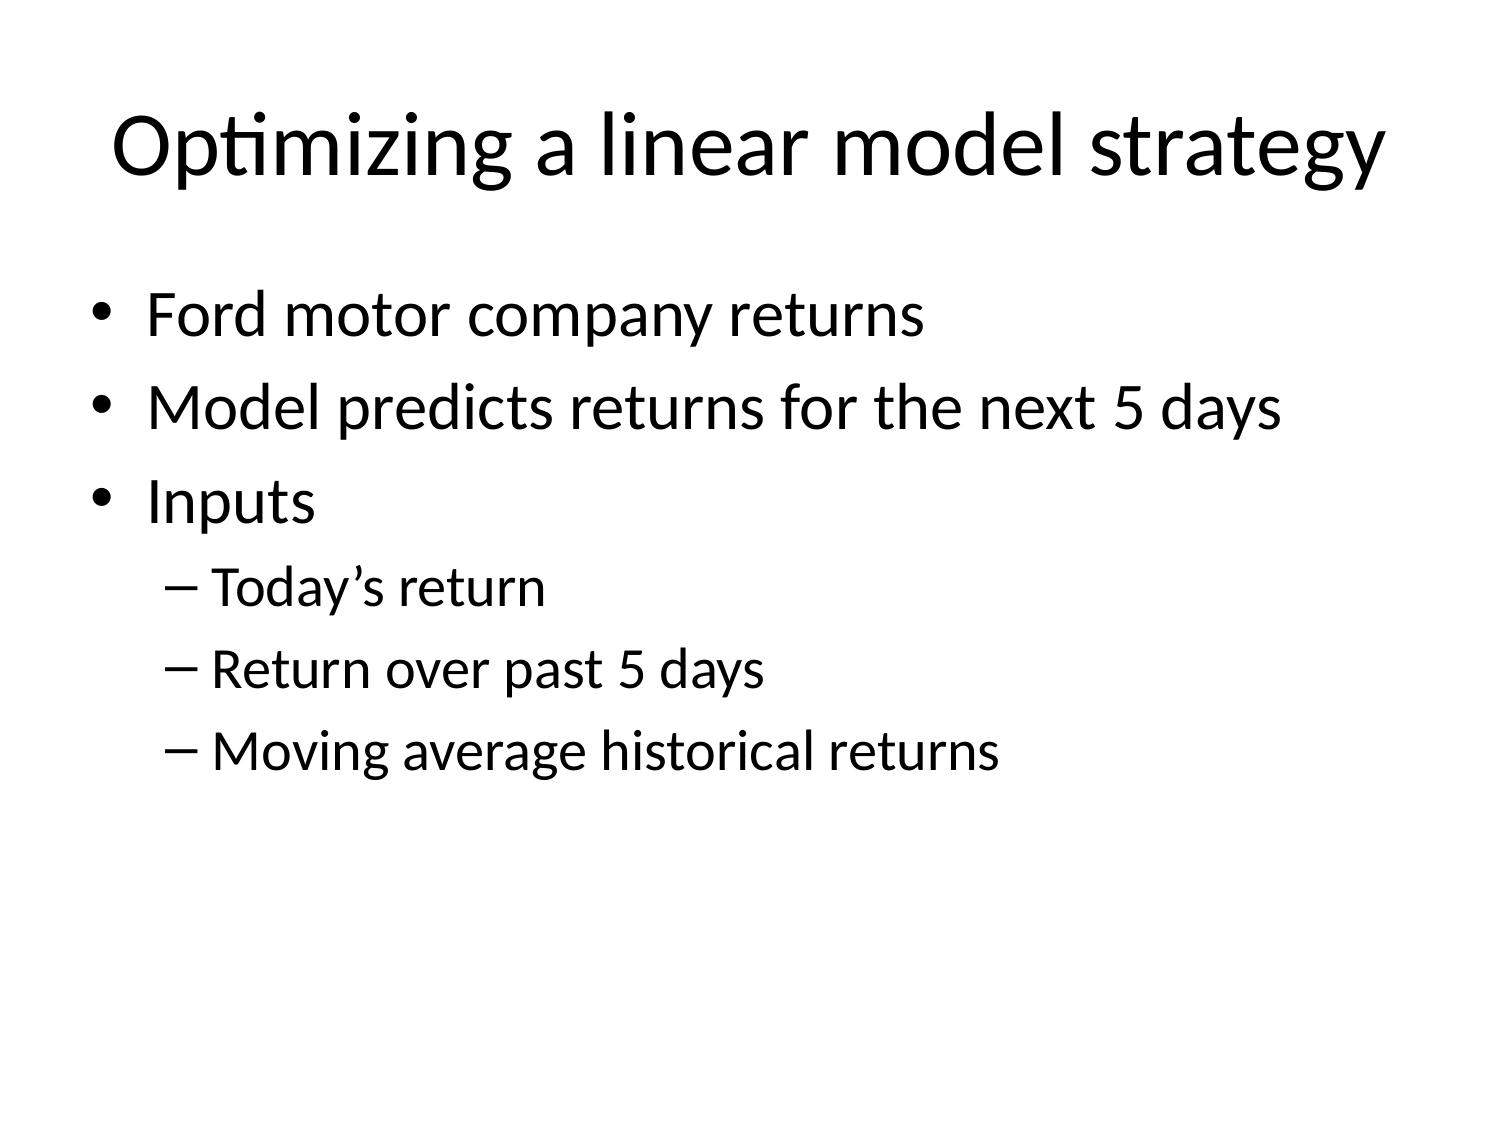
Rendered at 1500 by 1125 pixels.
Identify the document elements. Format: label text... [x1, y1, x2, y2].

list Ford motor company returns Model predicts returns for the next 5 days Inputs Today’s return Return over past 5 days Moving average historical returns [75, 262, 1425, 1005]
title Optimizing a linear model strategy [75, 45, 1425, 233]
